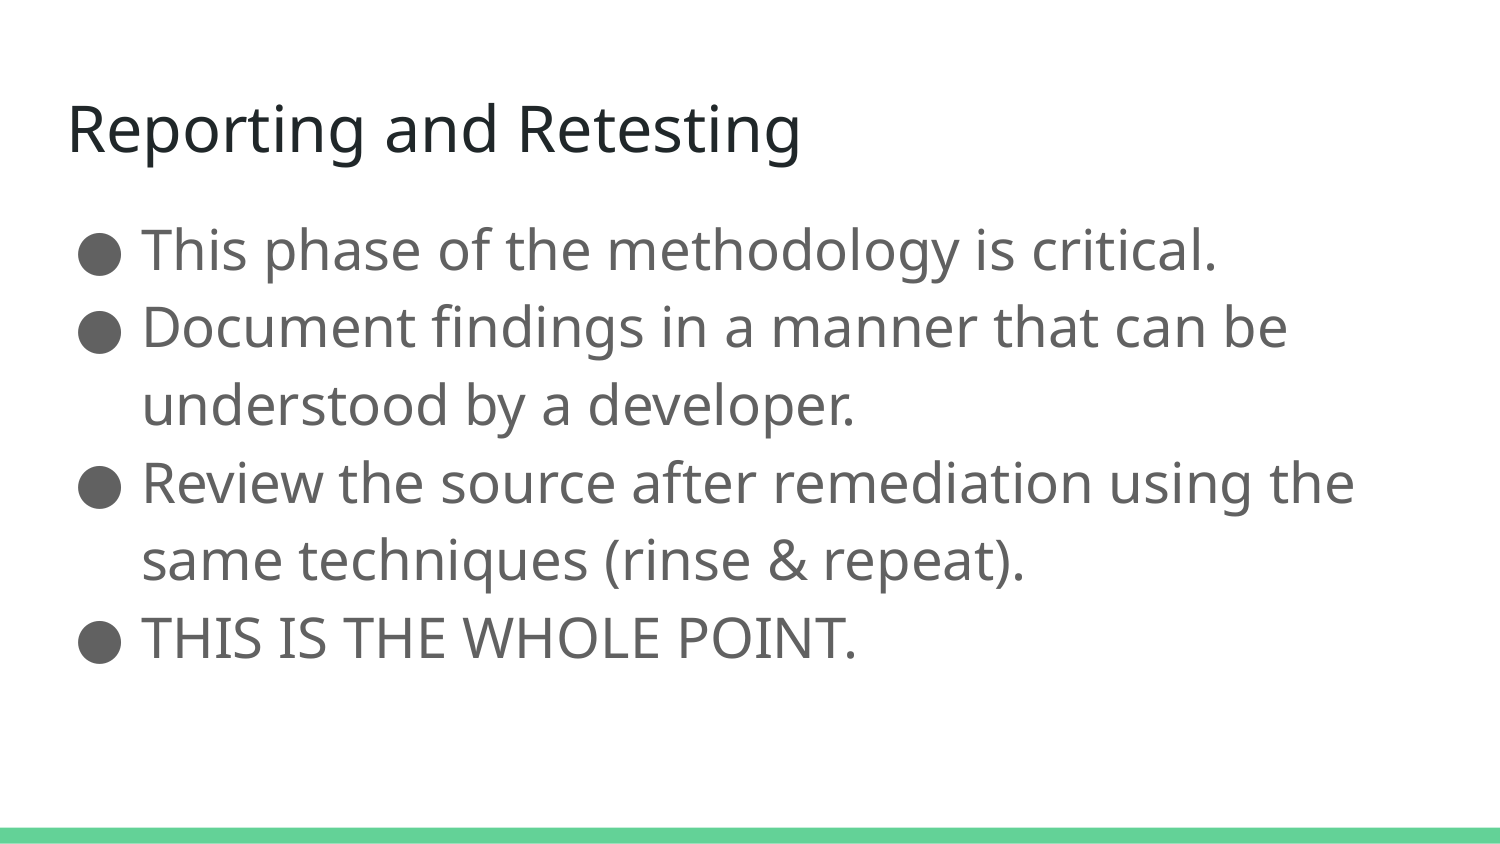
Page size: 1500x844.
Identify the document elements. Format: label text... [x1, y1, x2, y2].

list This phase of the methodology is critical. Document findings in a manner that can be understood by a developer. Review the source after remediation using the same techniques (rinse & repeat). THIS IS THE WHOLE POINT. [51, 189, 1449, 750]
title Reporting and Retesting [51, 72, 1449, 167]
